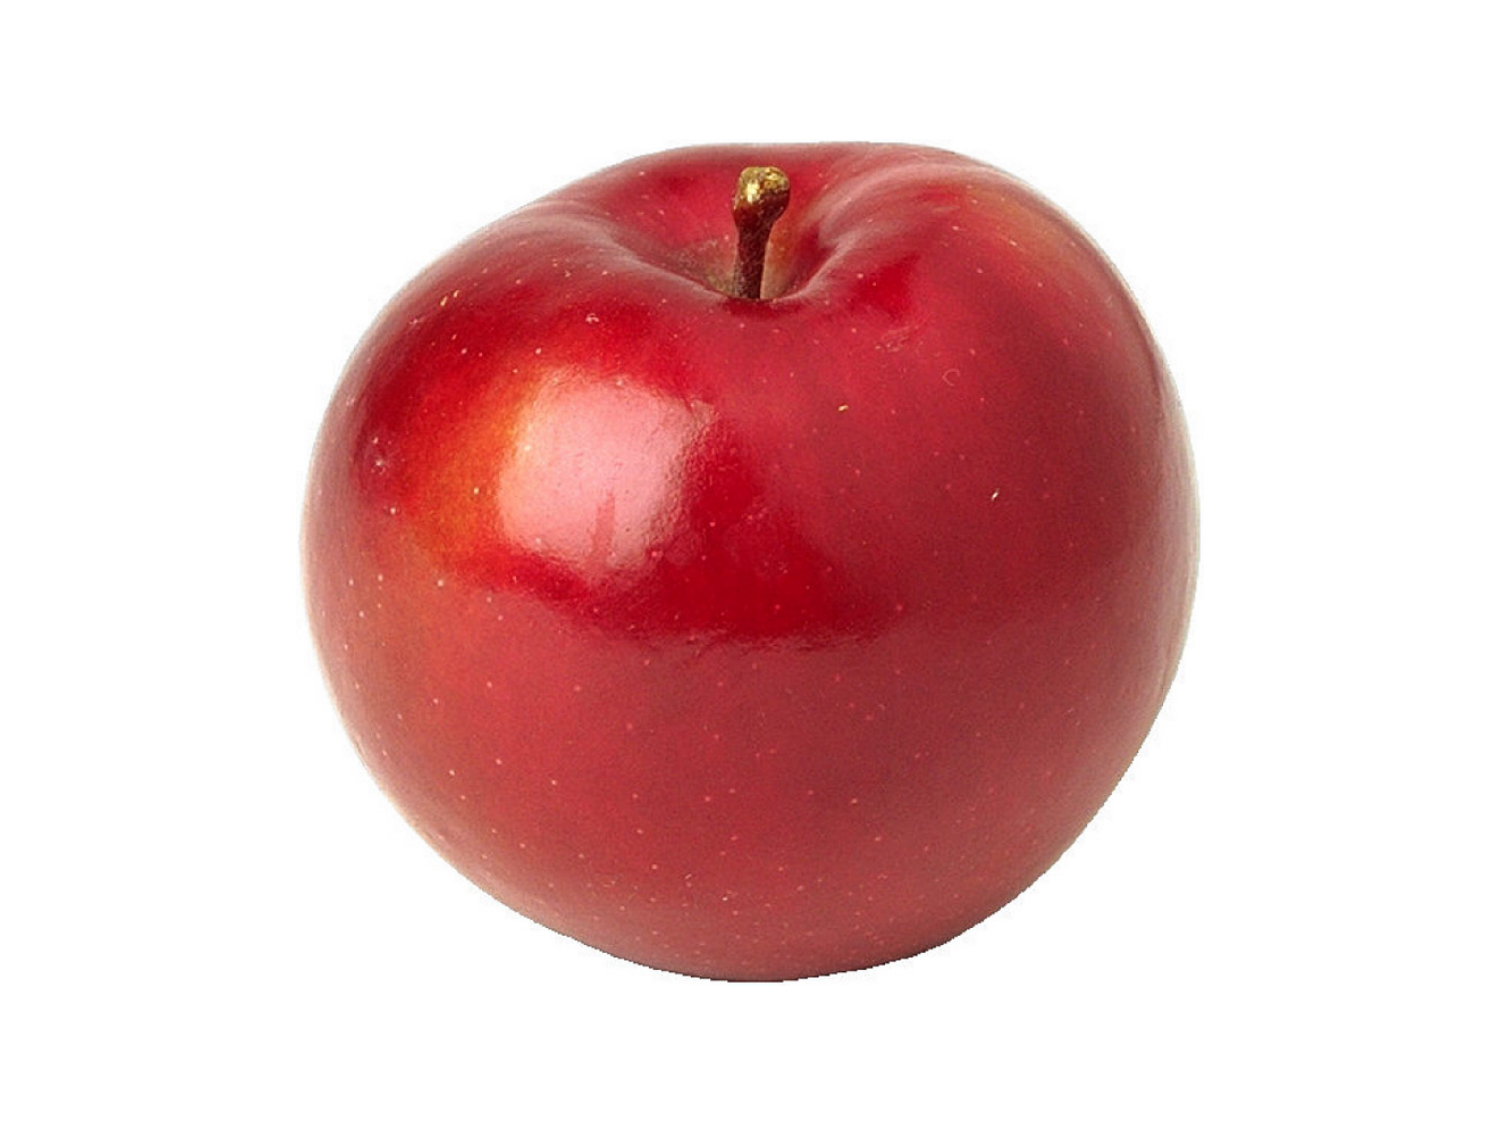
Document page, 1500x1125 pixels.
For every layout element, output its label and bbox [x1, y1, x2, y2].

picture [296, 139, 1204, 986]
